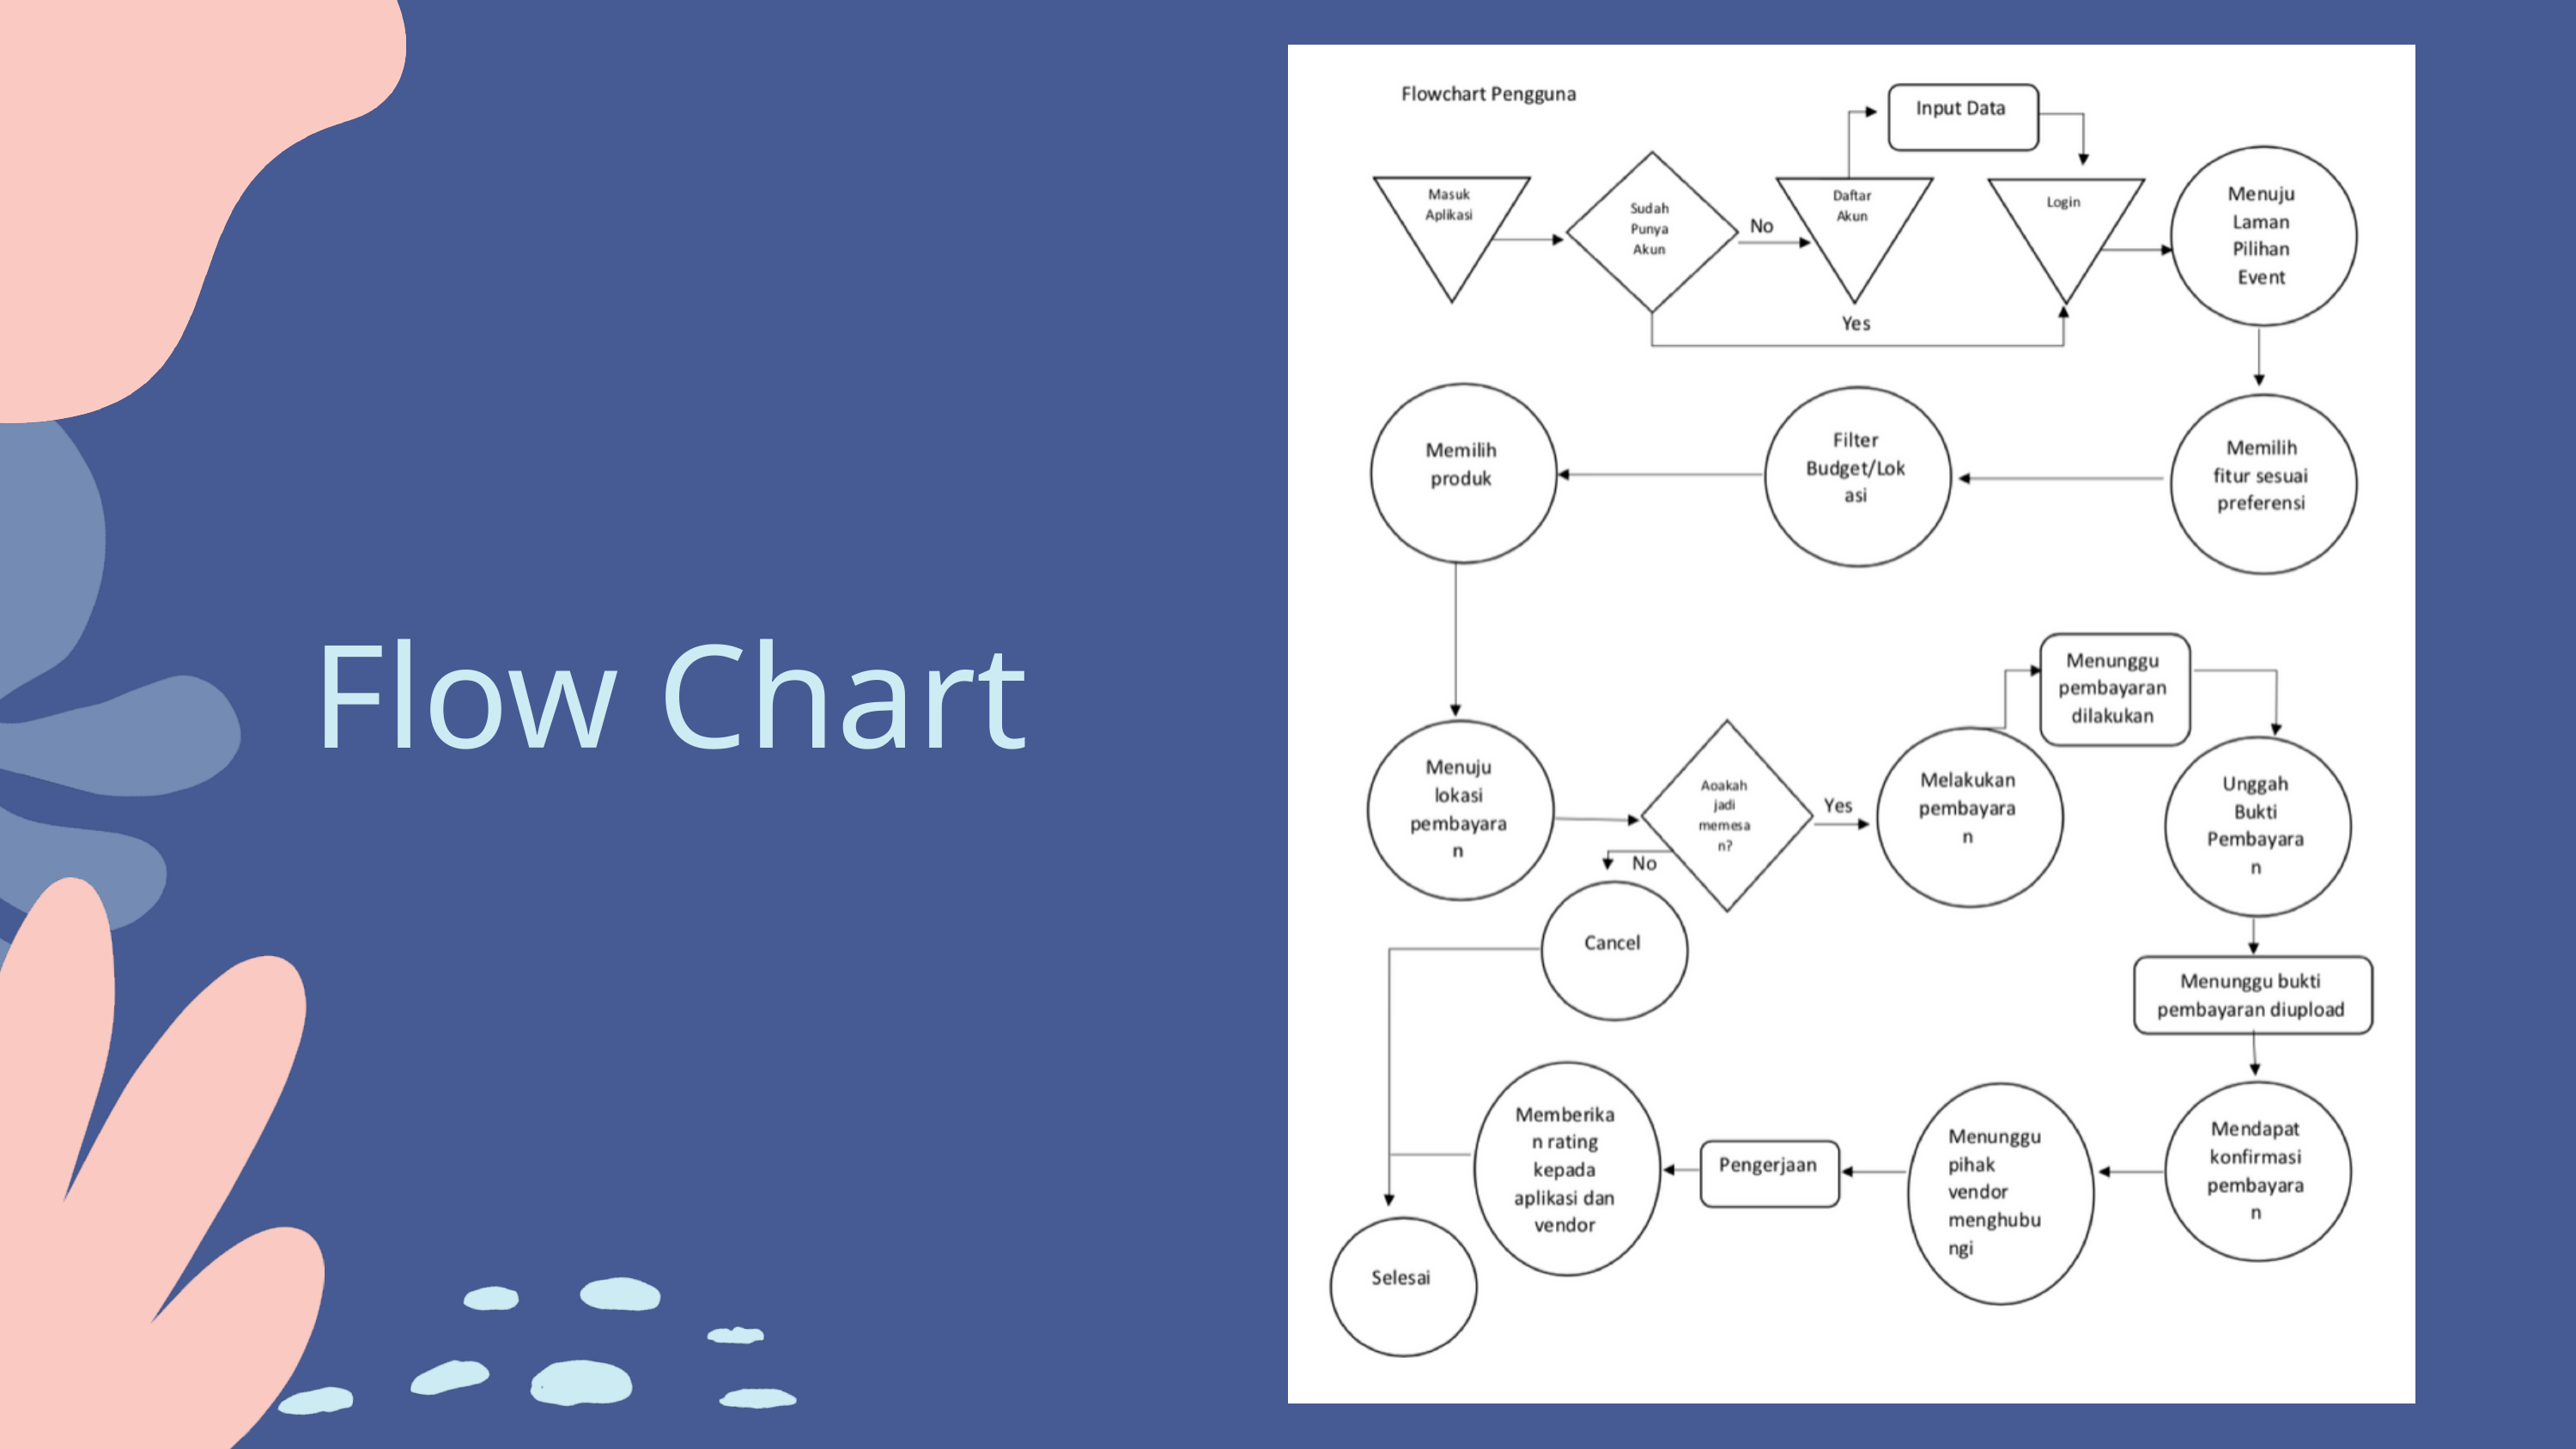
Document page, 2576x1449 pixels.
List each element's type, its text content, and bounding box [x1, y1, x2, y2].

text_box Flow Chart [311, 604, 1071, 777]
picture [1287, 45, 2415, 1404]
picture [0, 0, 811, 1449]
